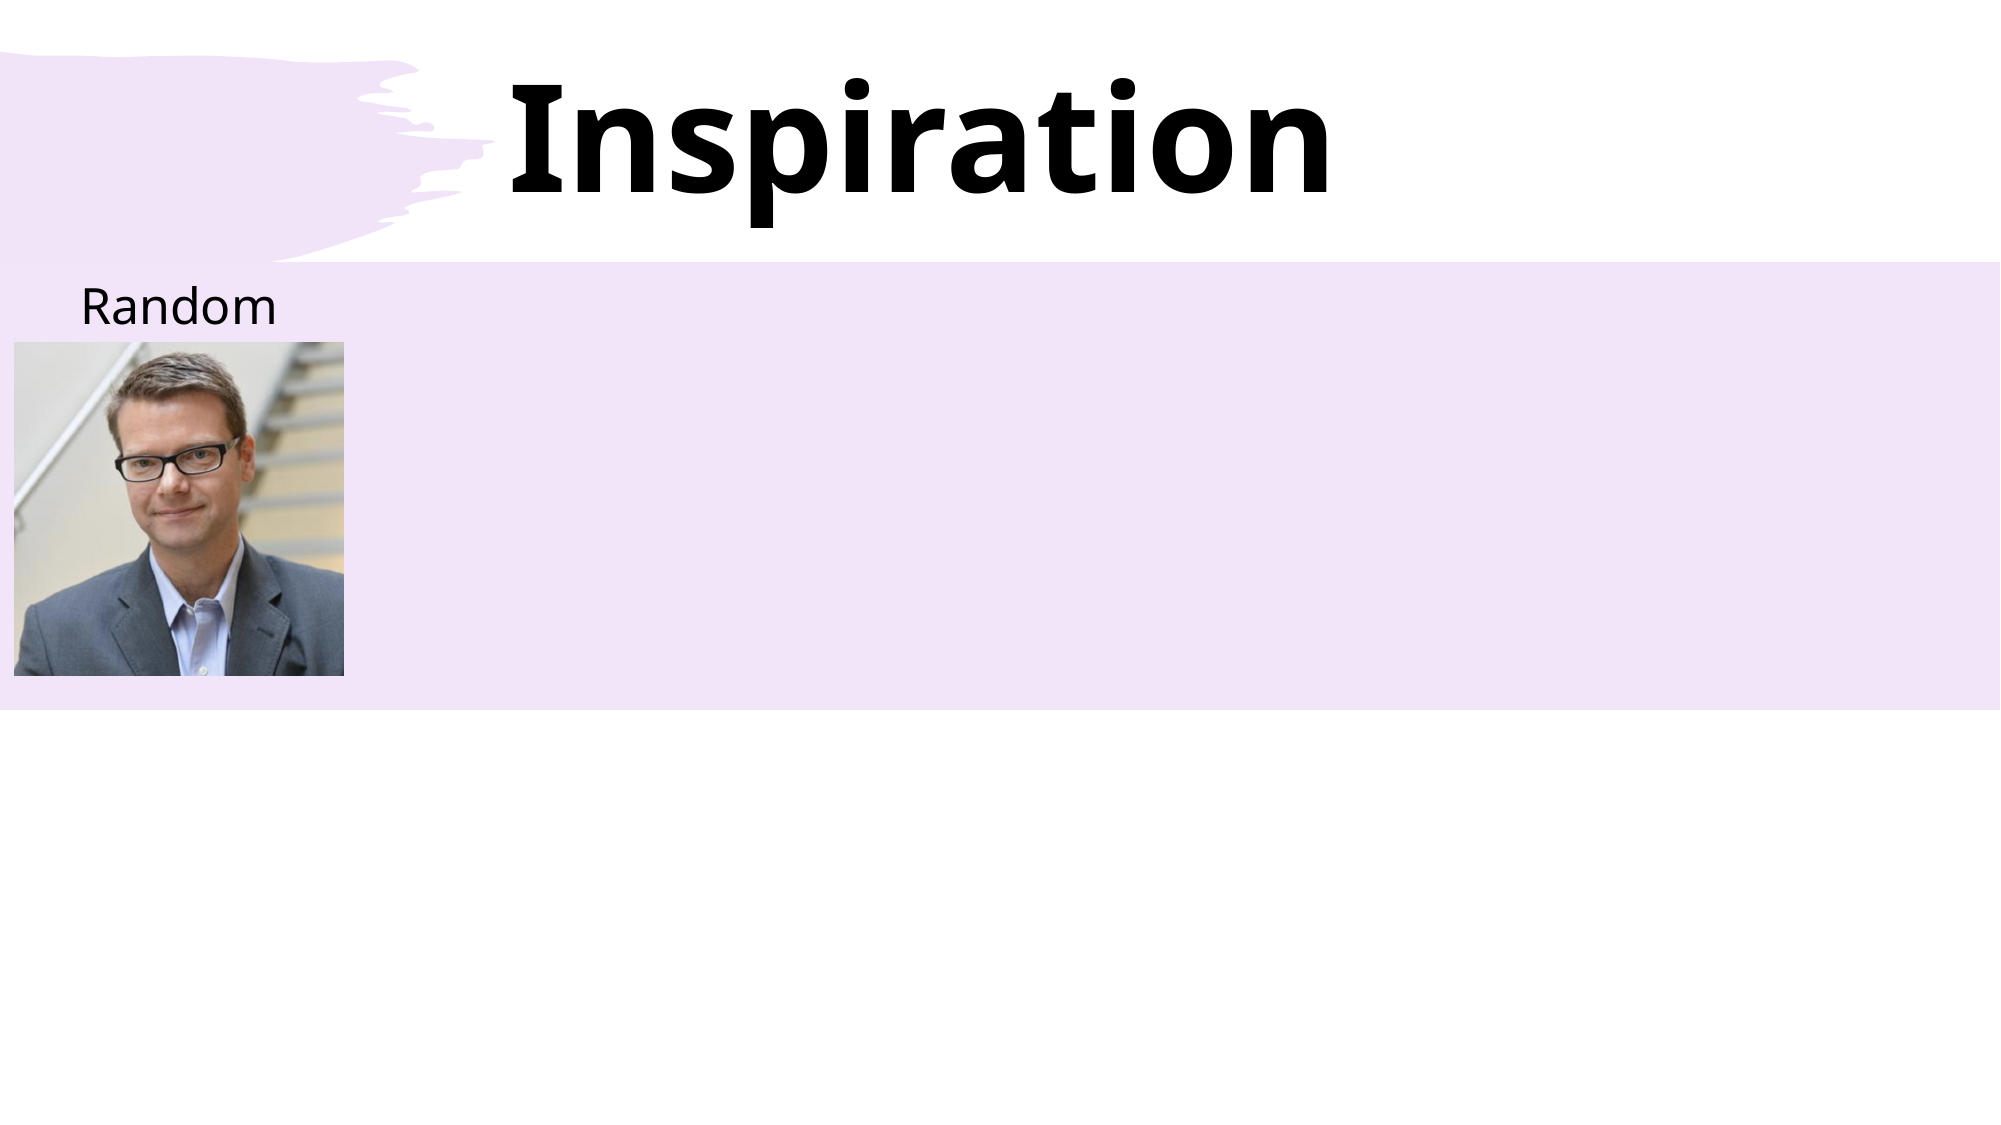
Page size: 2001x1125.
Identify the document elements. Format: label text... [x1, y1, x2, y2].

text_box [0, 262, 2000, 710]
text_box Random [65, 267, 293, 342]
picture [14, 342, 344, 676]
text_box Inspiration [493, 35, 1353, 230]
